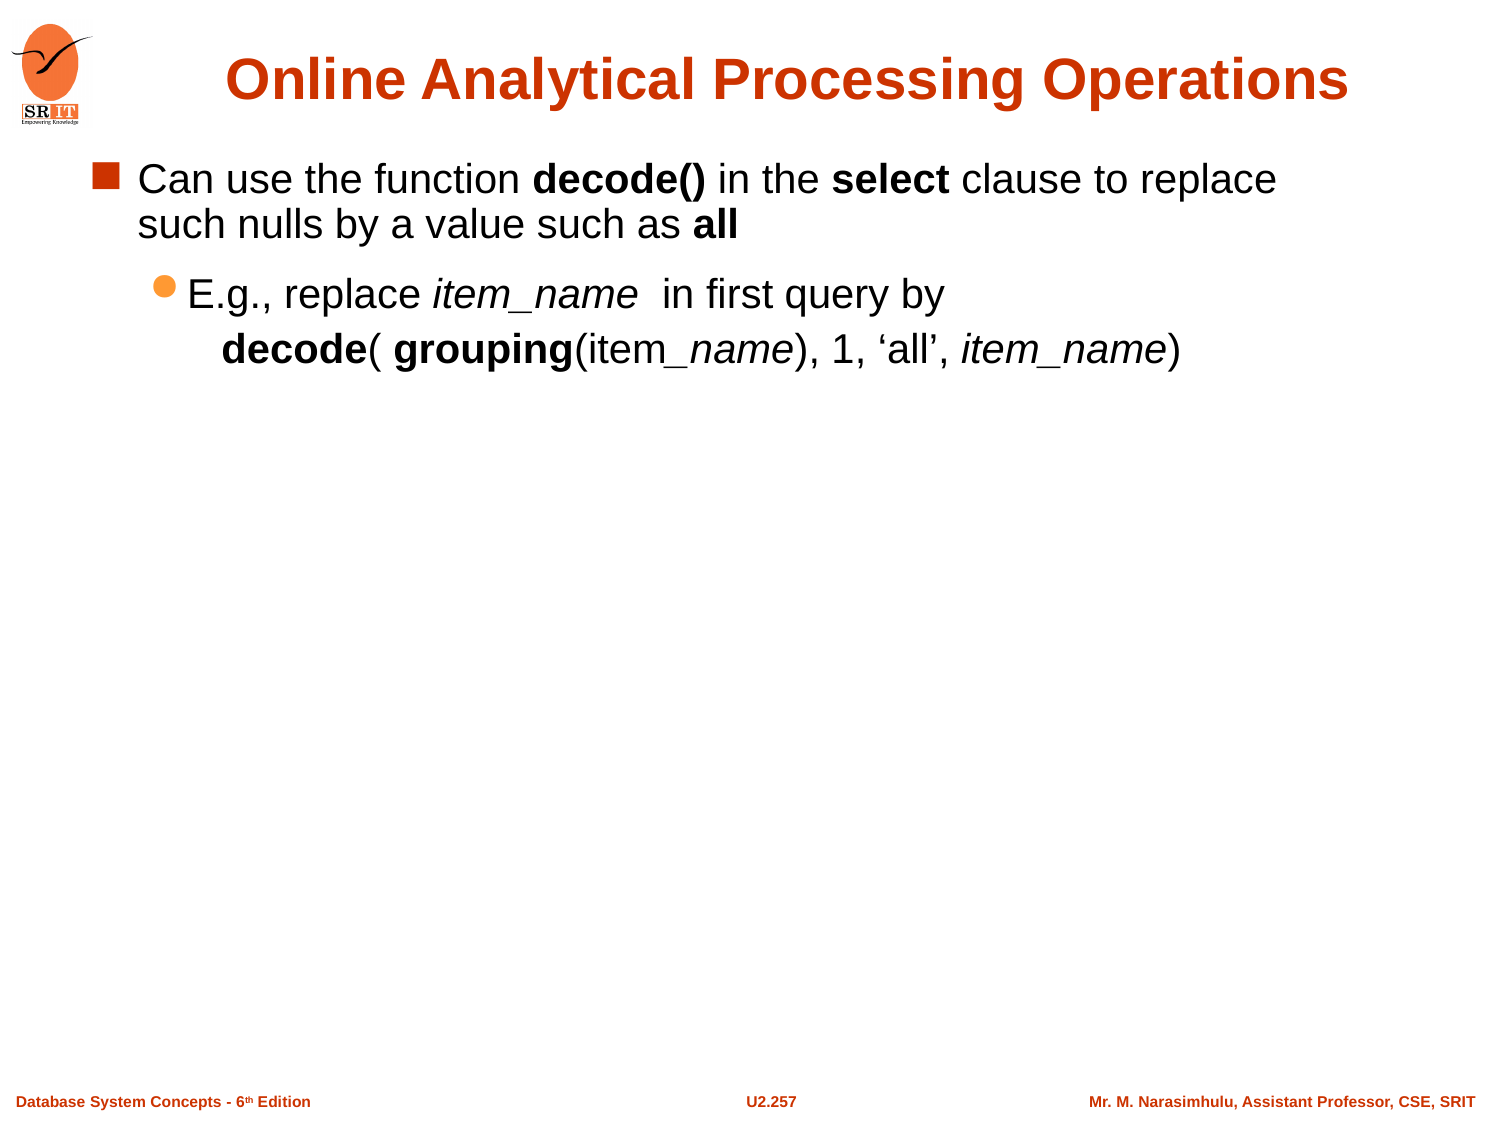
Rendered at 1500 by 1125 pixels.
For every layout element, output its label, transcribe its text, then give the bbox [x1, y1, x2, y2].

list Can use the function decode() in the select clause to replace such nulls by a value such as all E.g., replace item_name in first query by decode( grouping(item_name), 1, ‘all’, item_name) [80, 149, 1451, 572]
picture [11, 19, 93, 128]
title Online Analytical Processing Operations [125, 18, 1452, 120]
